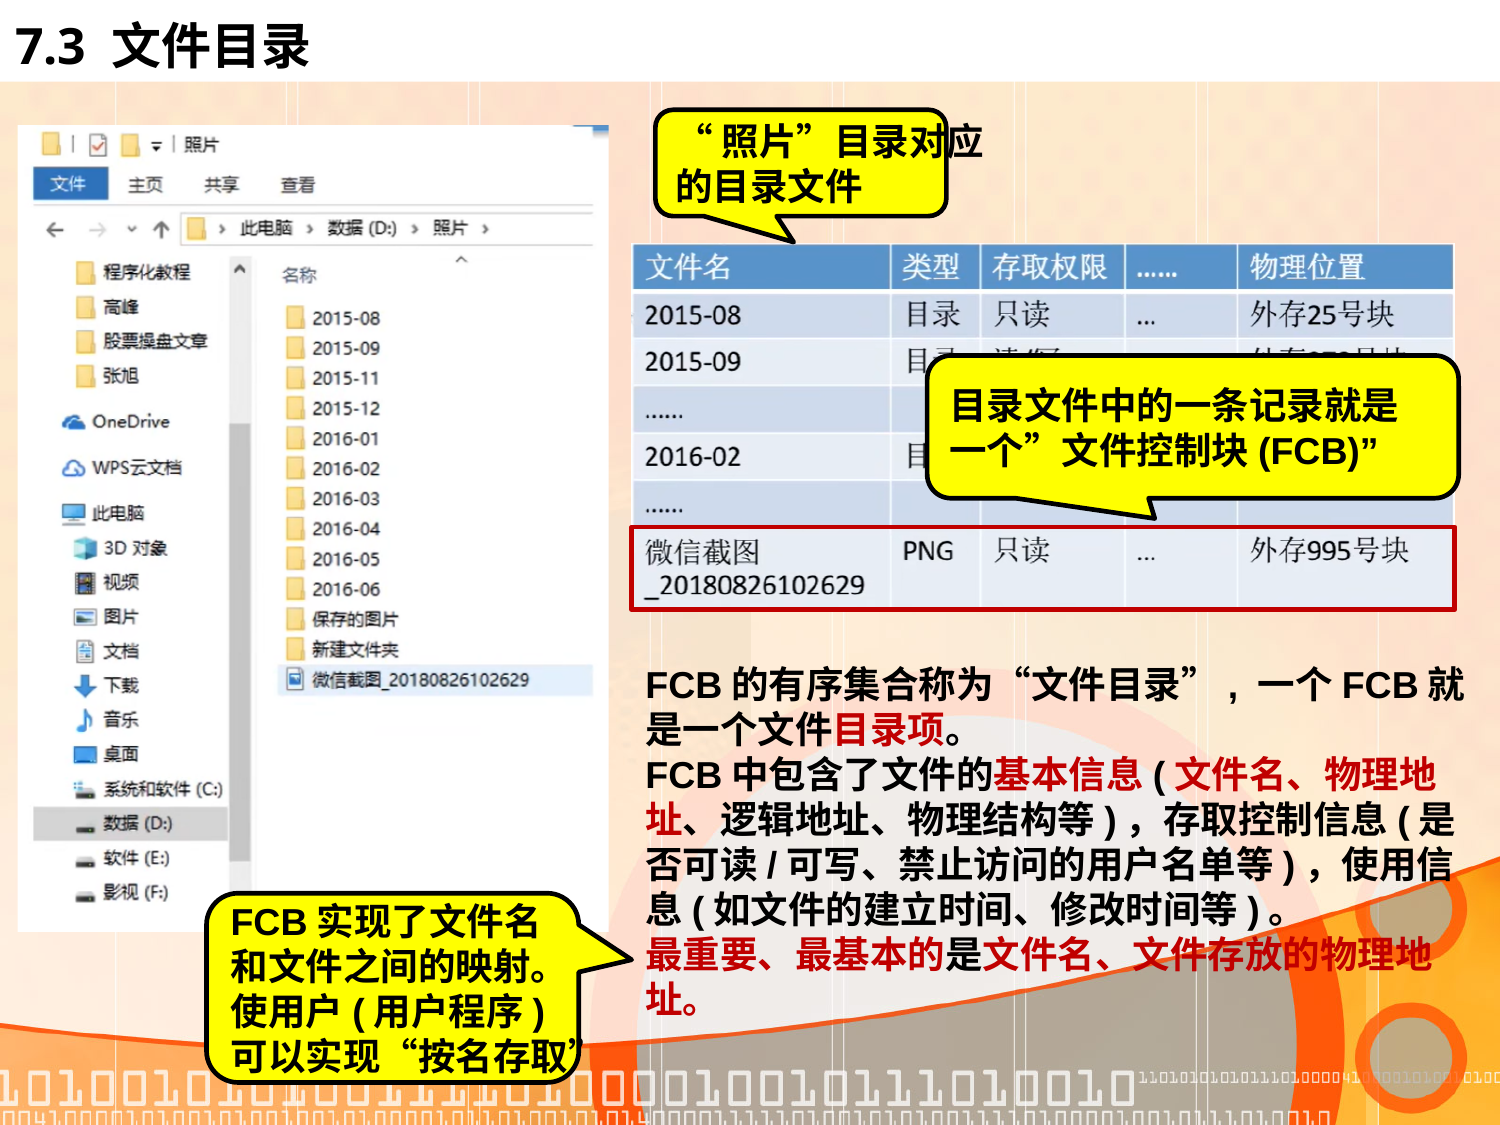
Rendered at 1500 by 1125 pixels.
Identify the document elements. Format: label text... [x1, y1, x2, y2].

text_box FCB实现了文件名 和文件之间的映射。 使用户(用户程序) 可以实现“按名存取” [206, 941, 632, 1083]
text_box FCB的有序集合称为“文件目录”, 一个FCB就是一个文件目录项。 FCB中包含了文件的基本信息(文件名、物理地址、逻辑地址、物理结构等)，存取控制信息(是否可读/可写、禁止访问的用户名单等)，使用信息(如文件的建立时间、修改时间等)。 最重要、最基本的是文件名、文件存放的物理地址。 [630, 653, 1483, 1029]
title 7.3 文件目录 [0, 6, 1500, 83]
text_box “照片”目录对应 的目录文件 [655, 109, 947, 241]
picture [0, 83, 1500, 1125]
